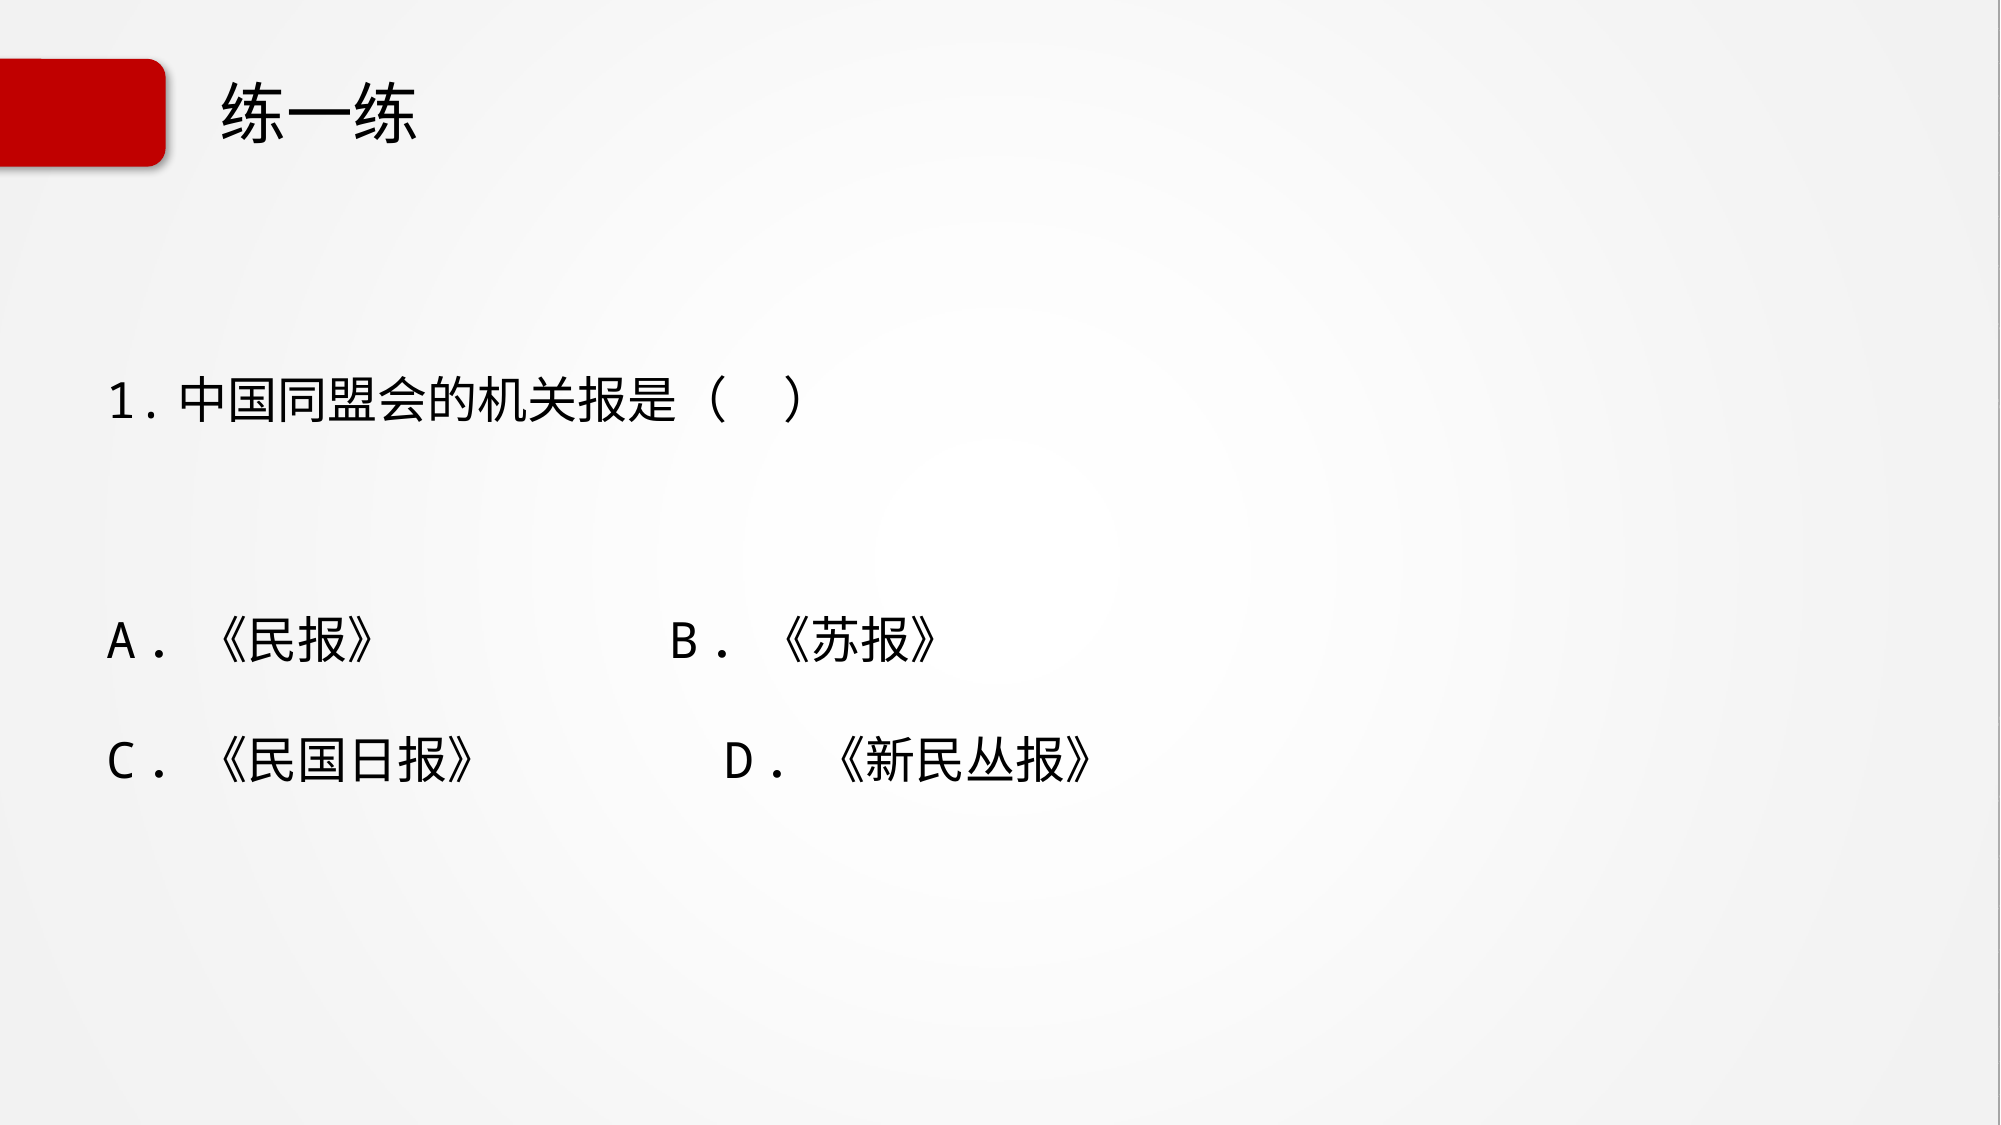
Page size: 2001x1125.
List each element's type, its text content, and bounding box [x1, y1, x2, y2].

title 练一练 [204, 72, 1877, 162]
picture [0, 0, 1998, 1125]
text_box 1.中国同盟会的机关报是（ ） A．《民报》 B．《苏报》 C．《民国日报》 D．《新民丛报》 [91, 361, 1833, 796]
